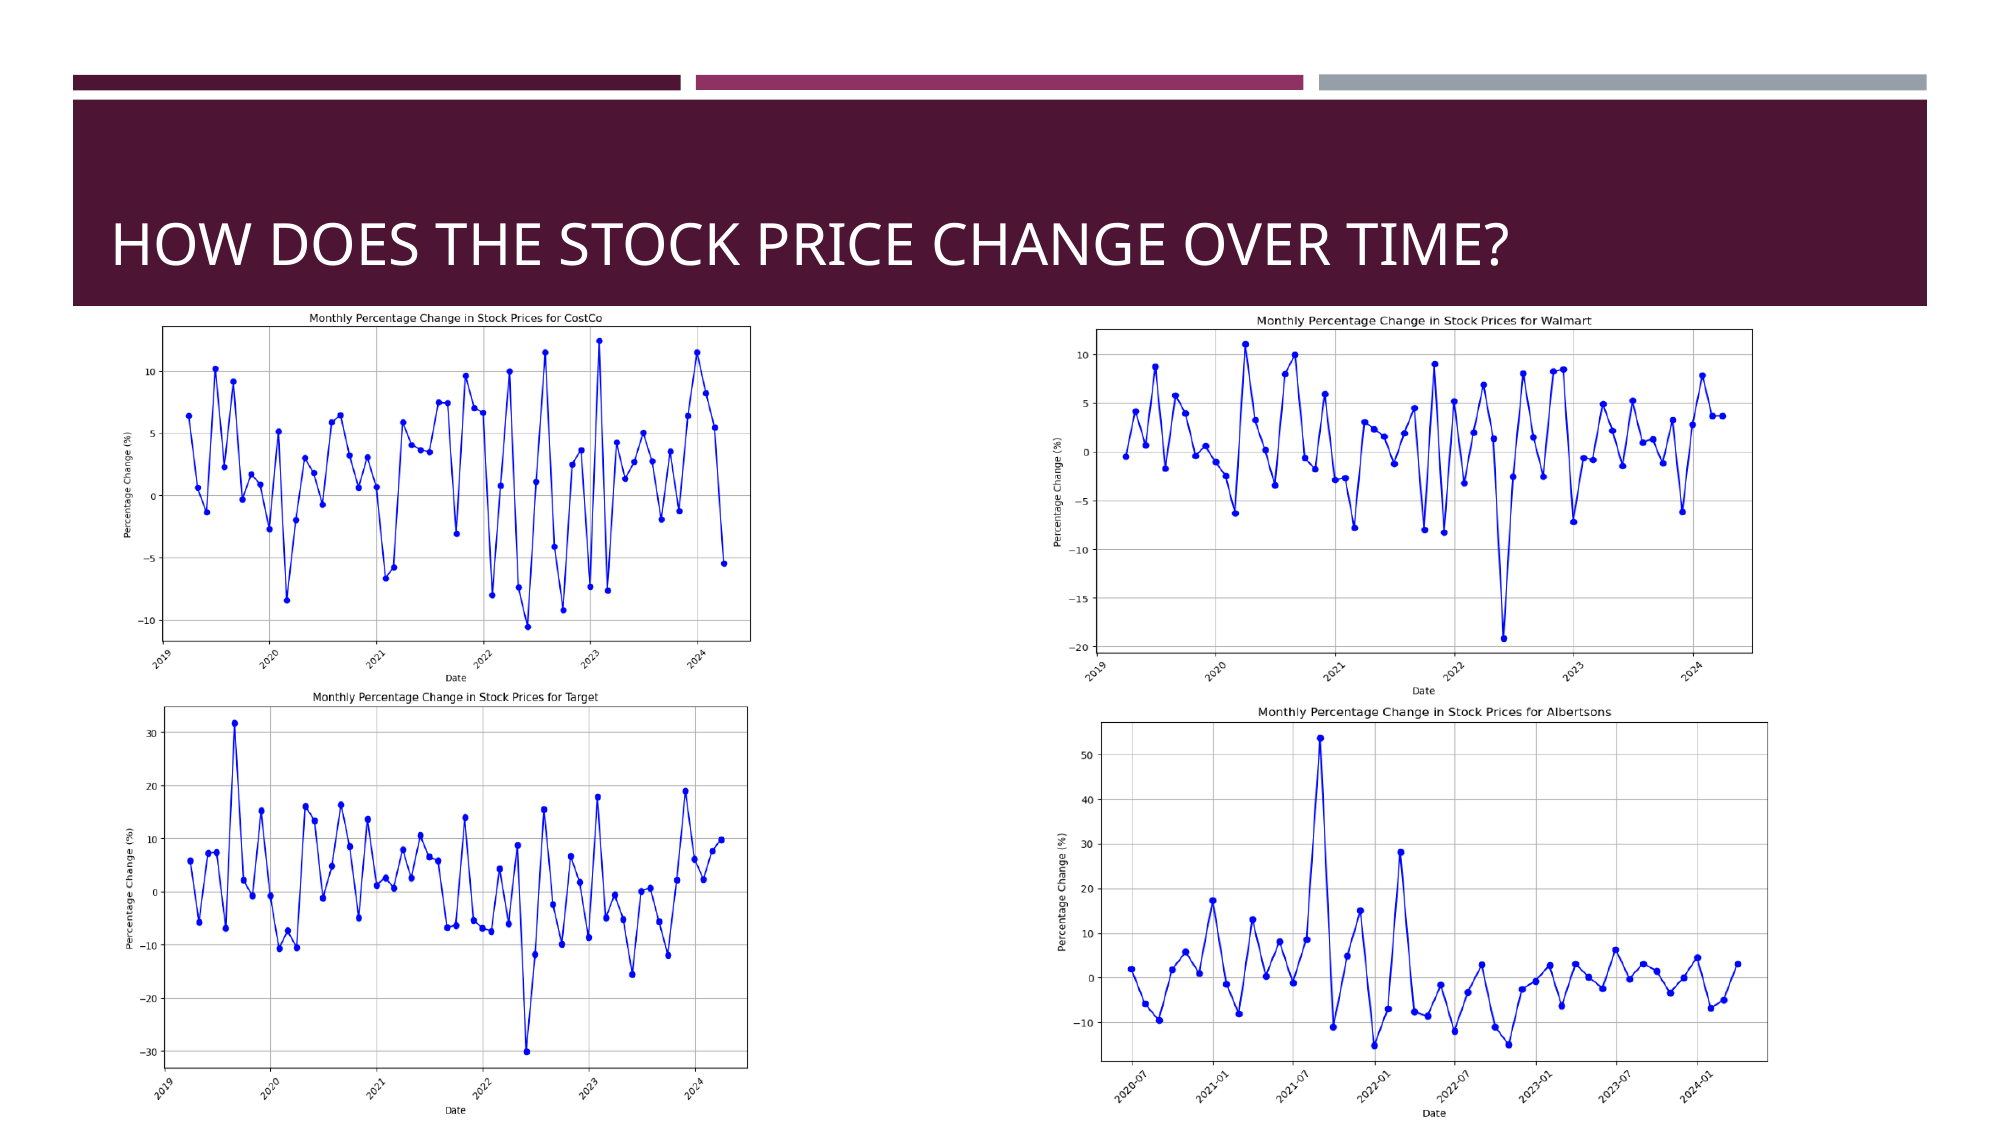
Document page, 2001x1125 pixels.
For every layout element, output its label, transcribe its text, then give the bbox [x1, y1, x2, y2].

title HOW DOES THE STOCK PRICE CHANGE OVER TIME? [95, 119, 1905, 285]
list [111, 308, 759, 683]
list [1036, 307, 1763, 699]
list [1036, 699, 1778, 1125]
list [111, 683, 759, 1125]
